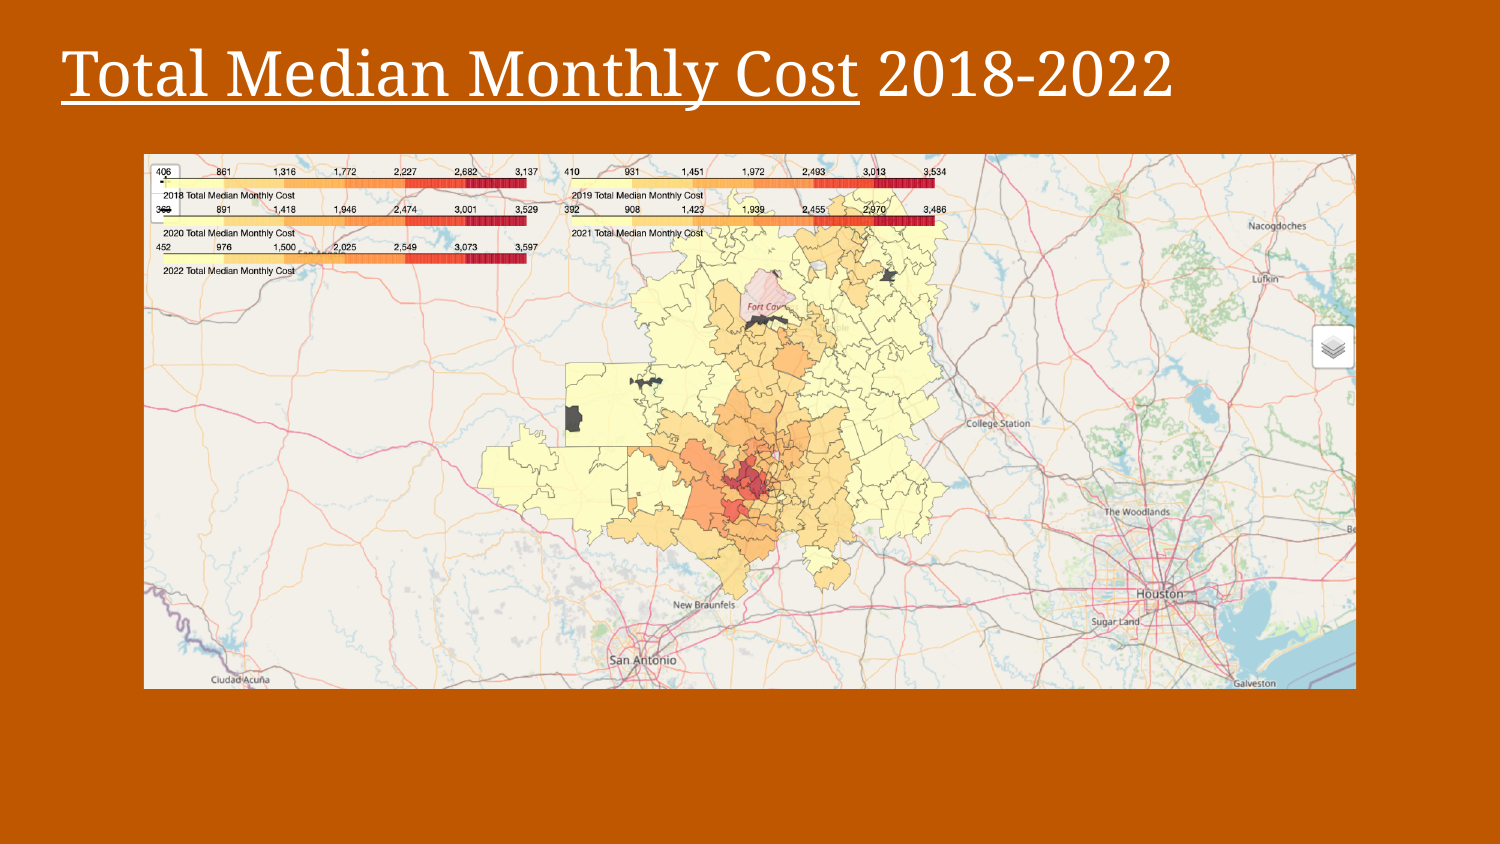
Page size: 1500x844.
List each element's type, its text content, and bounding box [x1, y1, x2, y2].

title Total Median Monthly Cost 2018-2022 [46, 16, 1454, 136]
picture [143, 154, 1357, 690]
